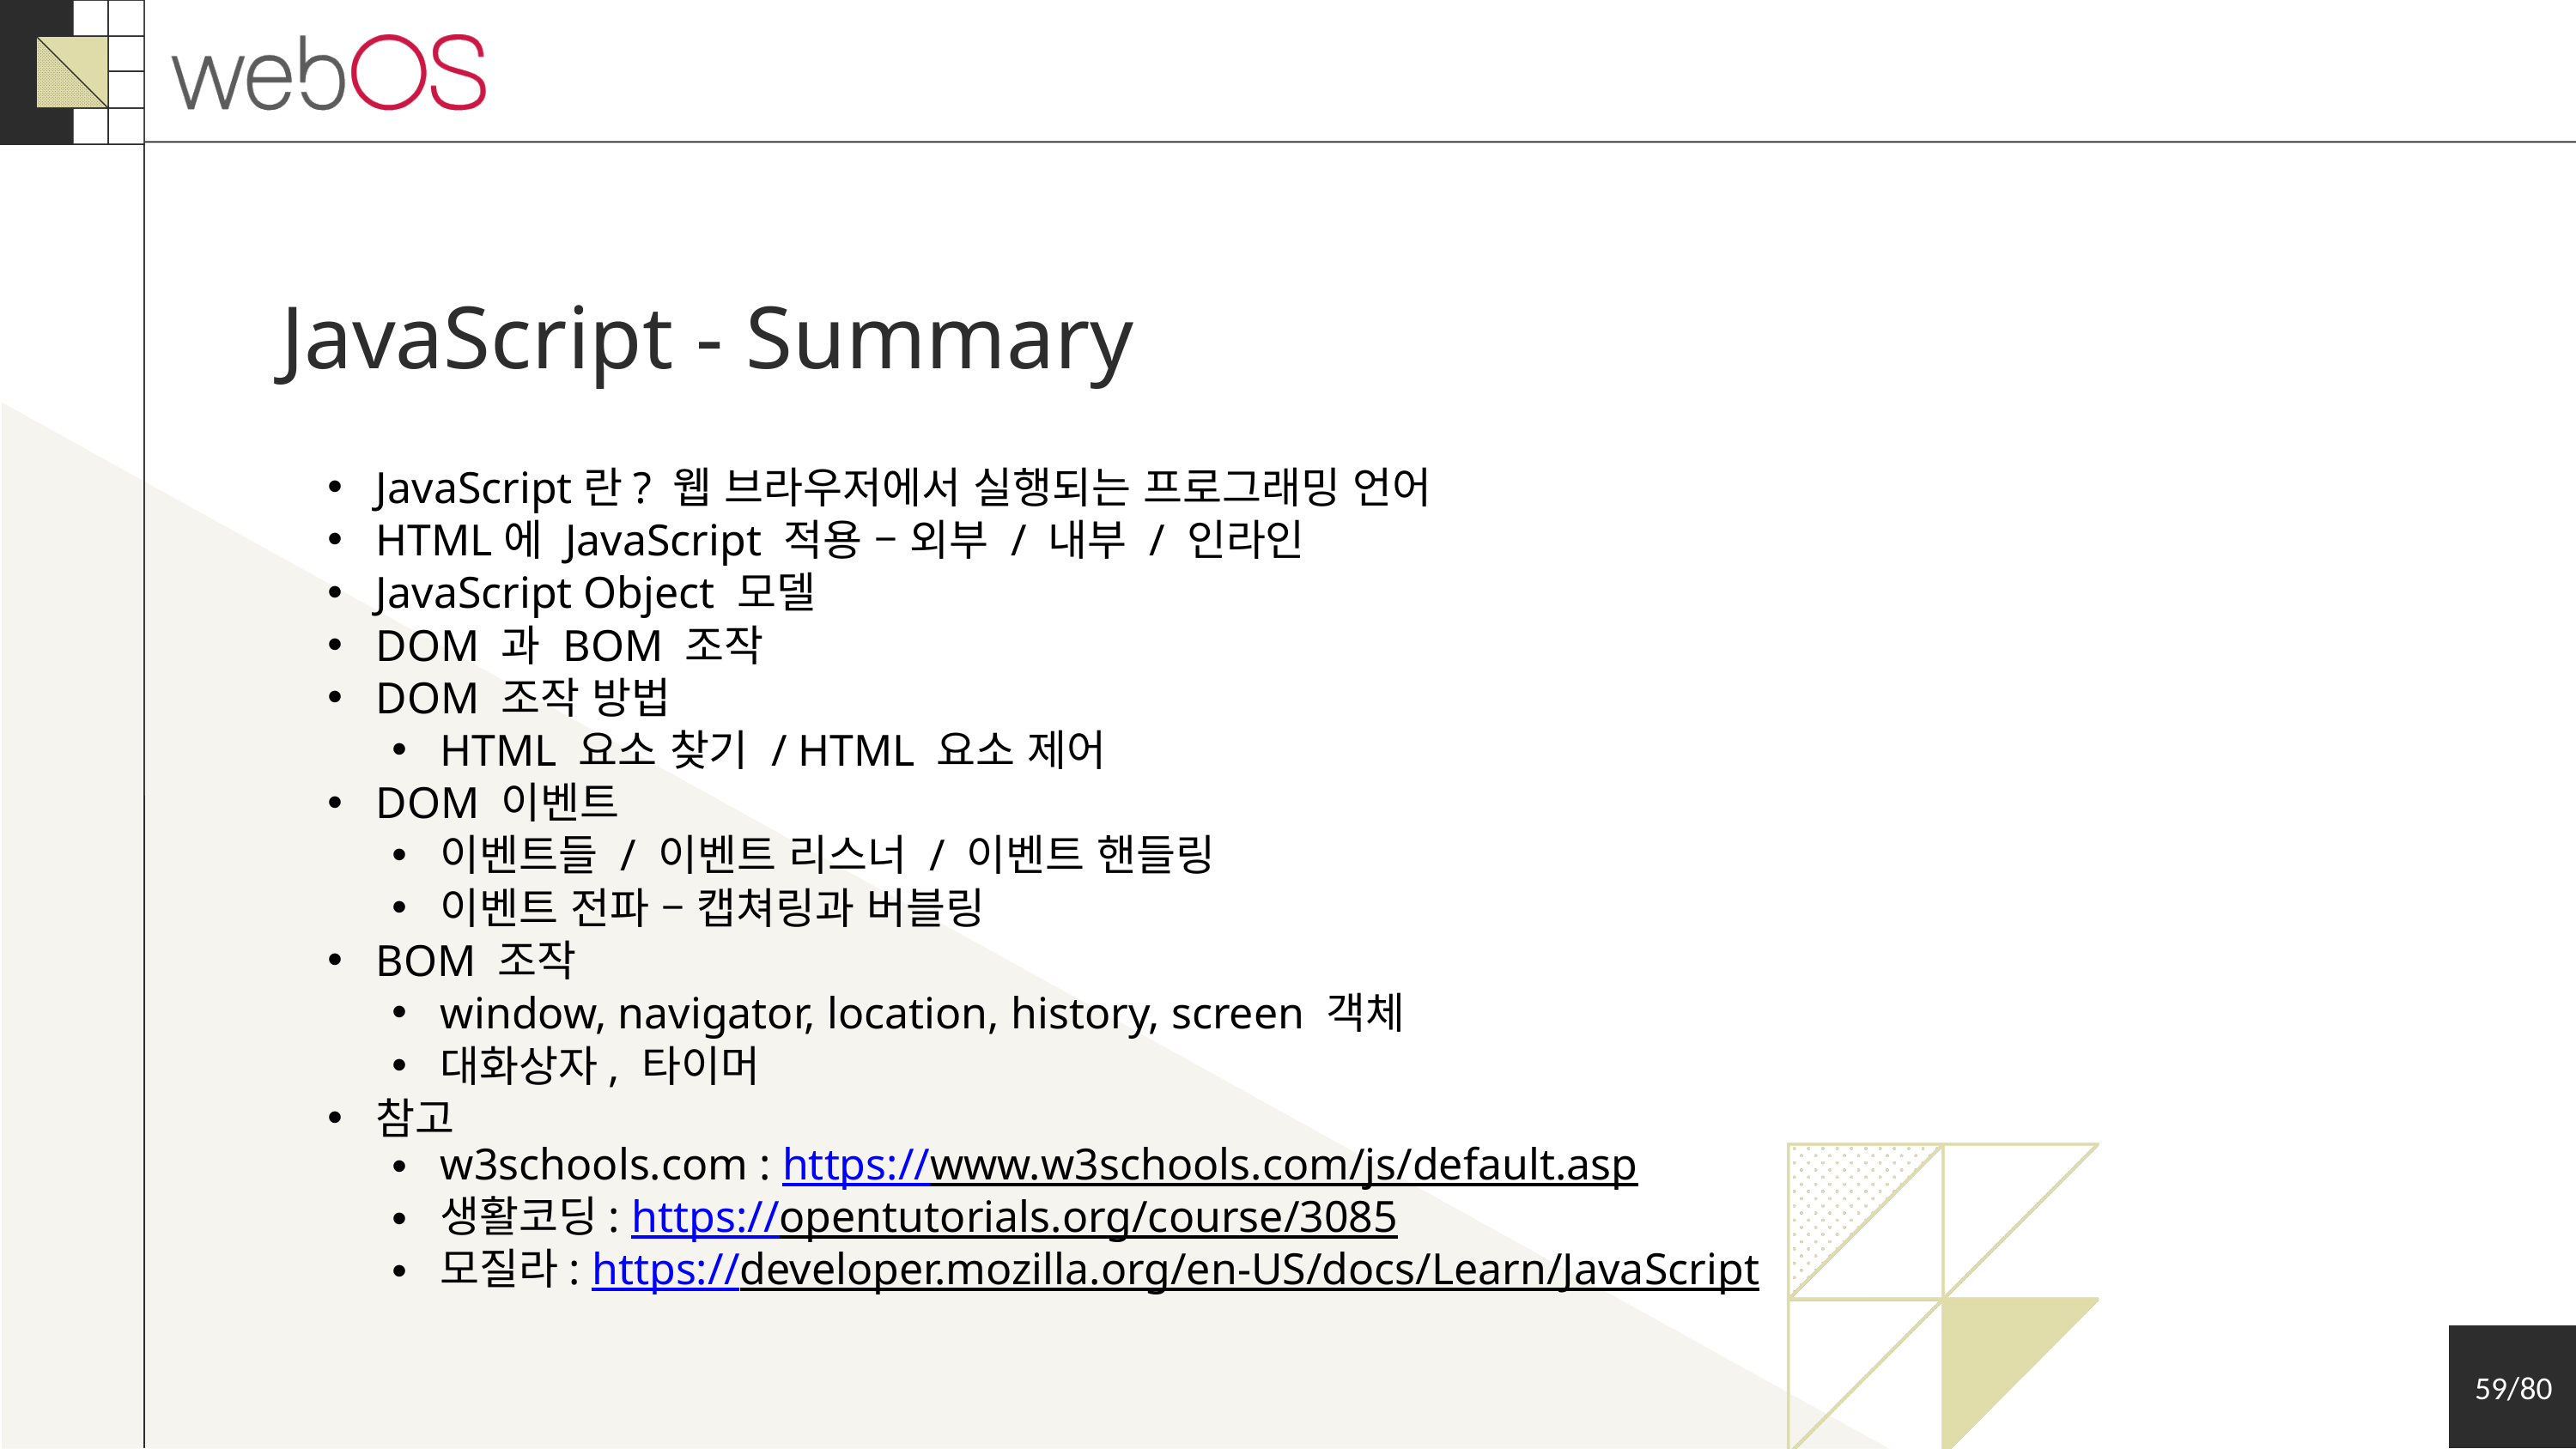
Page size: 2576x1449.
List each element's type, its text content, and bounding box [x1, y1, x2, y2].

slide_number 59/80 [2264, 1361, 2566, 1413]
text_box [1787, 1143, 2099, 1449]
text_box JavaScript - Summary [280, 265, 1889, 386]
picture [153, 10, 500, 131]
text_box [0, 0, 145, 145]
text_box JavaScript란? 웹 브라우저에서 실행되는 프로그래밍 언어 HTML에 JavaScript 적용 – 외부 / 내부 / 인라인 JavaScript Object 모델 DOM 과 BOM 조작 DOM 조작 방법 HTML 요소 찾기 / HTML 요소 제어 DOM 이벤트 이벤트들 / 이벤트 리스너 / 이벤트 핸들링 이벤트 전파 – 캡쳐링과 버블링 BOM 조작 window, navigator, location, history, screen 객체 대화상자, 타이머 참고 w3schools.com : https://www.w3schools.com/js/default.asp 생활코딩: https://opentutorials.org/course/3085 모질라: https://developer.mozilla.org/en-US/docs/Learn/JavaScript [327, 459, 1938, 1300]
